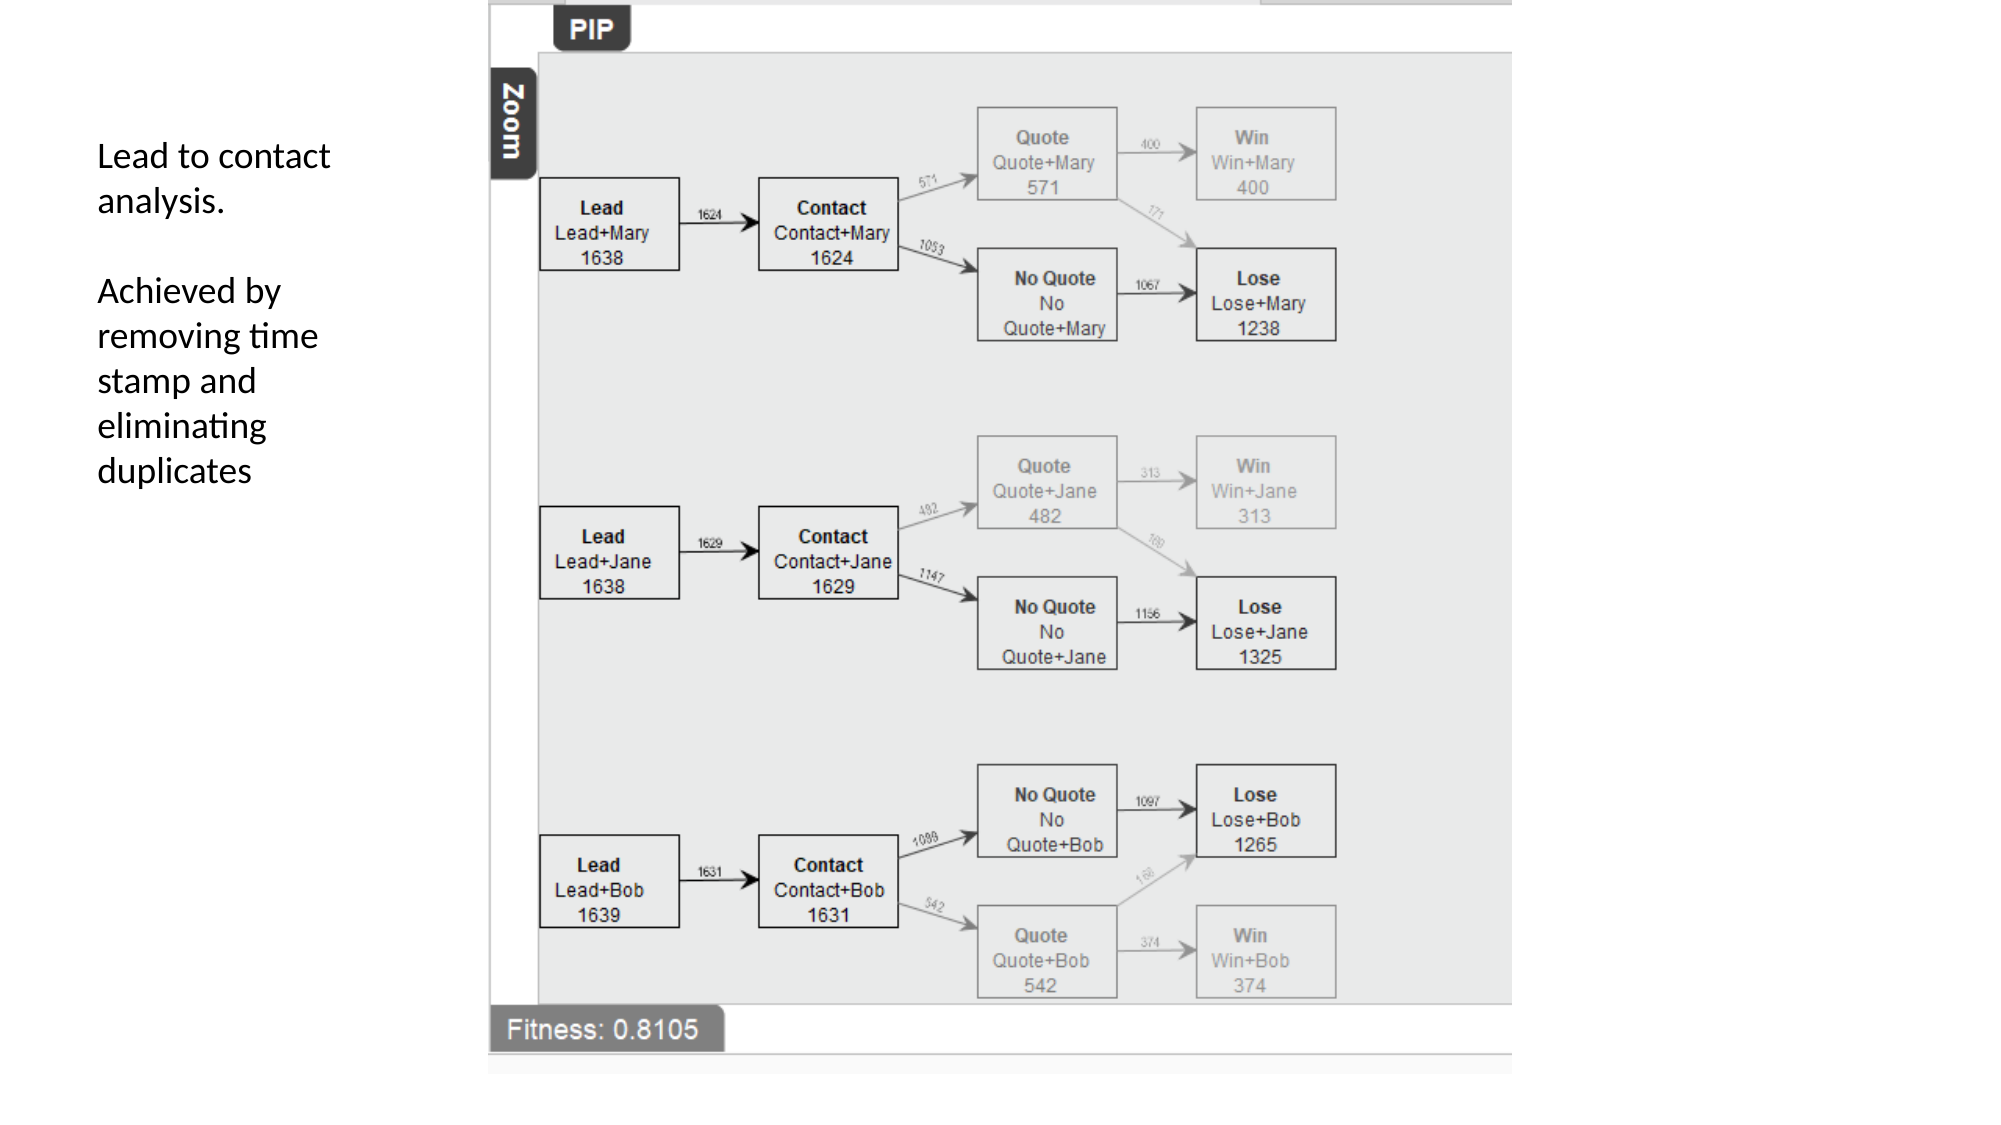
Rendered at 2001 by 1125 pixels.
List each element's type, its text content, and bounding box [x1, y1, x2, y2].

picture [488, 0, 1512, 1074]
text_box Lead to contact analysis. Achieved by removing time stamp and eliminating duplicates [82, 123, 355, 499]
